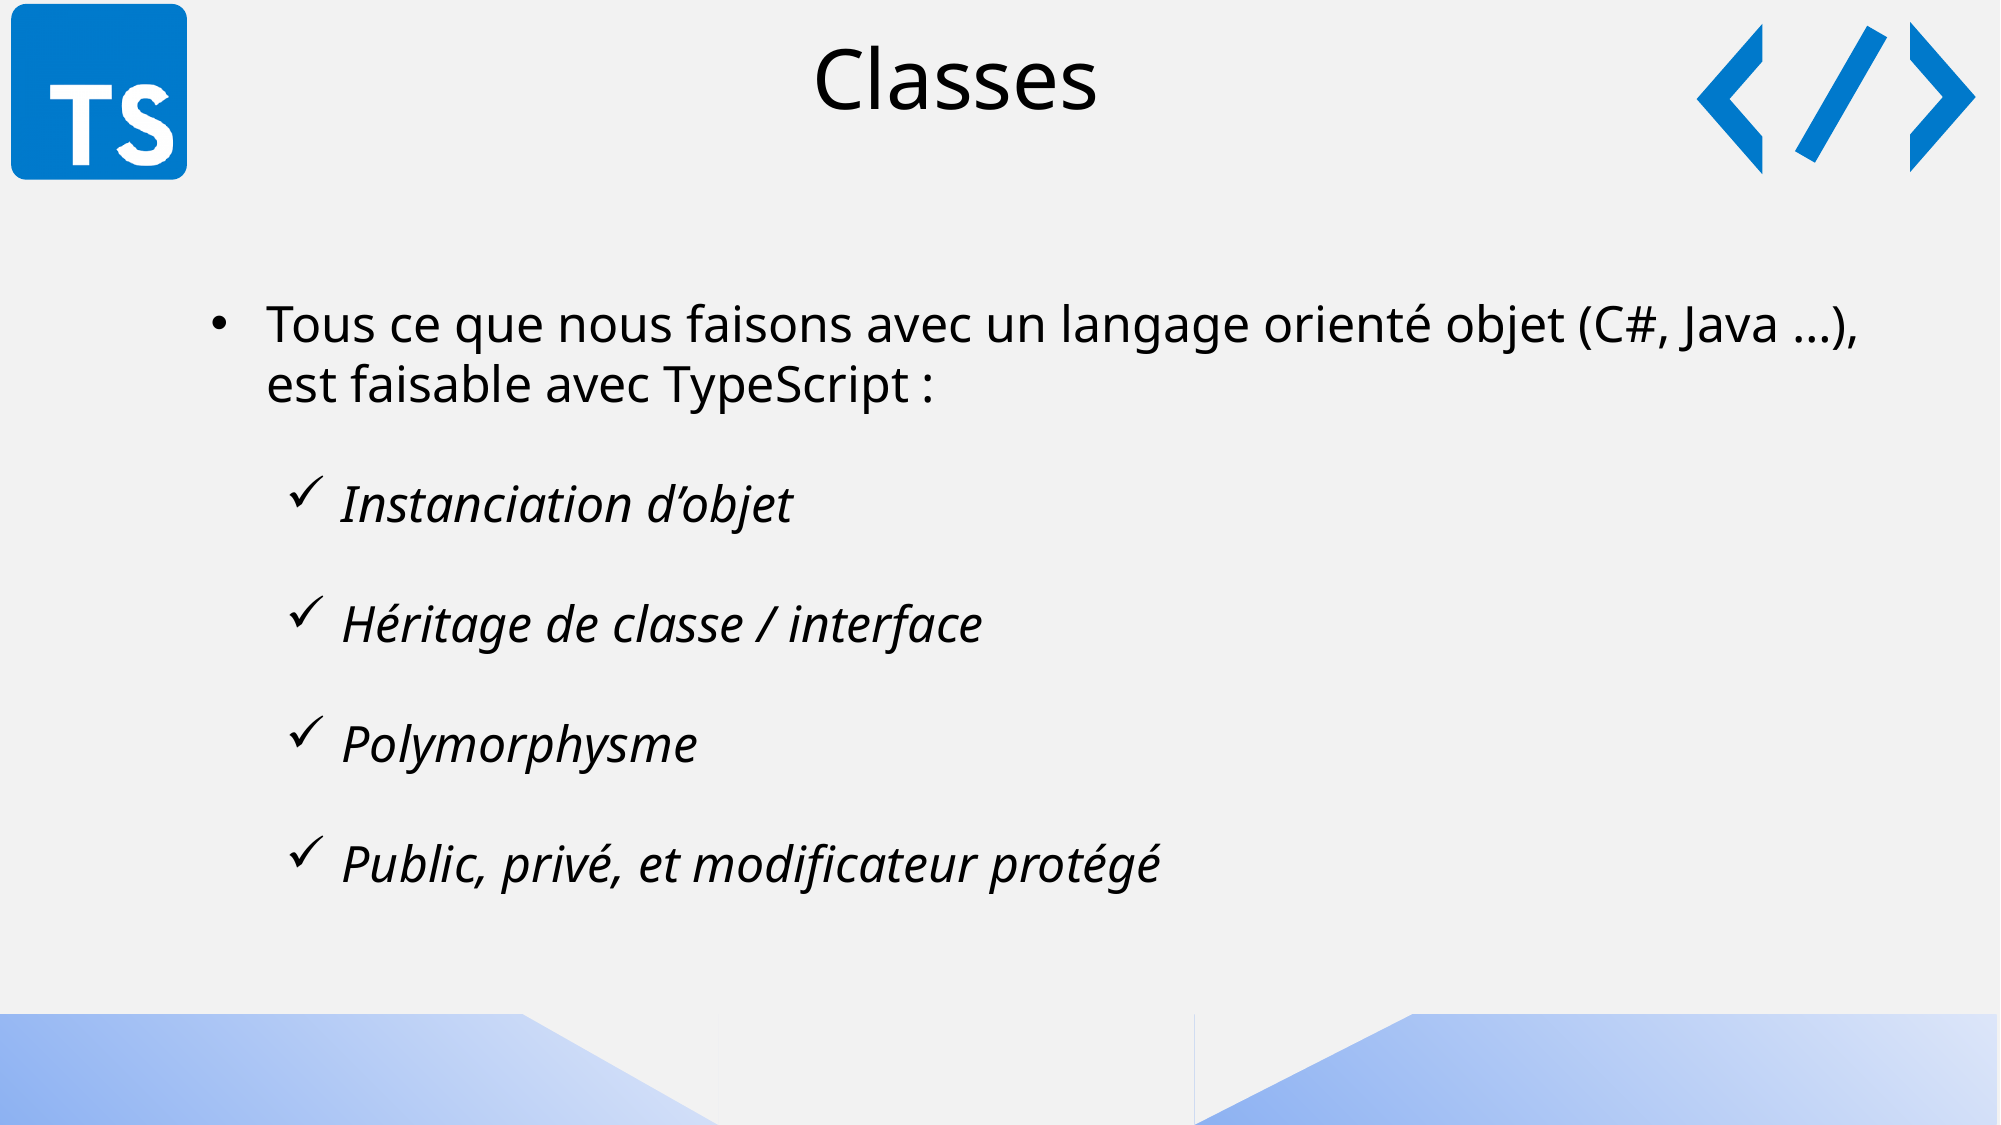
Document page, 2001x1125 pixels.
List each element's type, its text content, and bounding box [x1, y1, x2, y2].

text_box Tous ce que nous faisons avec un langage orienté objet (C#, Java …), est faisable avec TypeScript : Instanciation d’objet Héritage de classe / interface Polymorphysme Public, privé, et modificateur protégé [195, 285, 1902, 961]
picture [11, 3, 187, 180]
text_box Classes [195, 18, 1717, 134]
